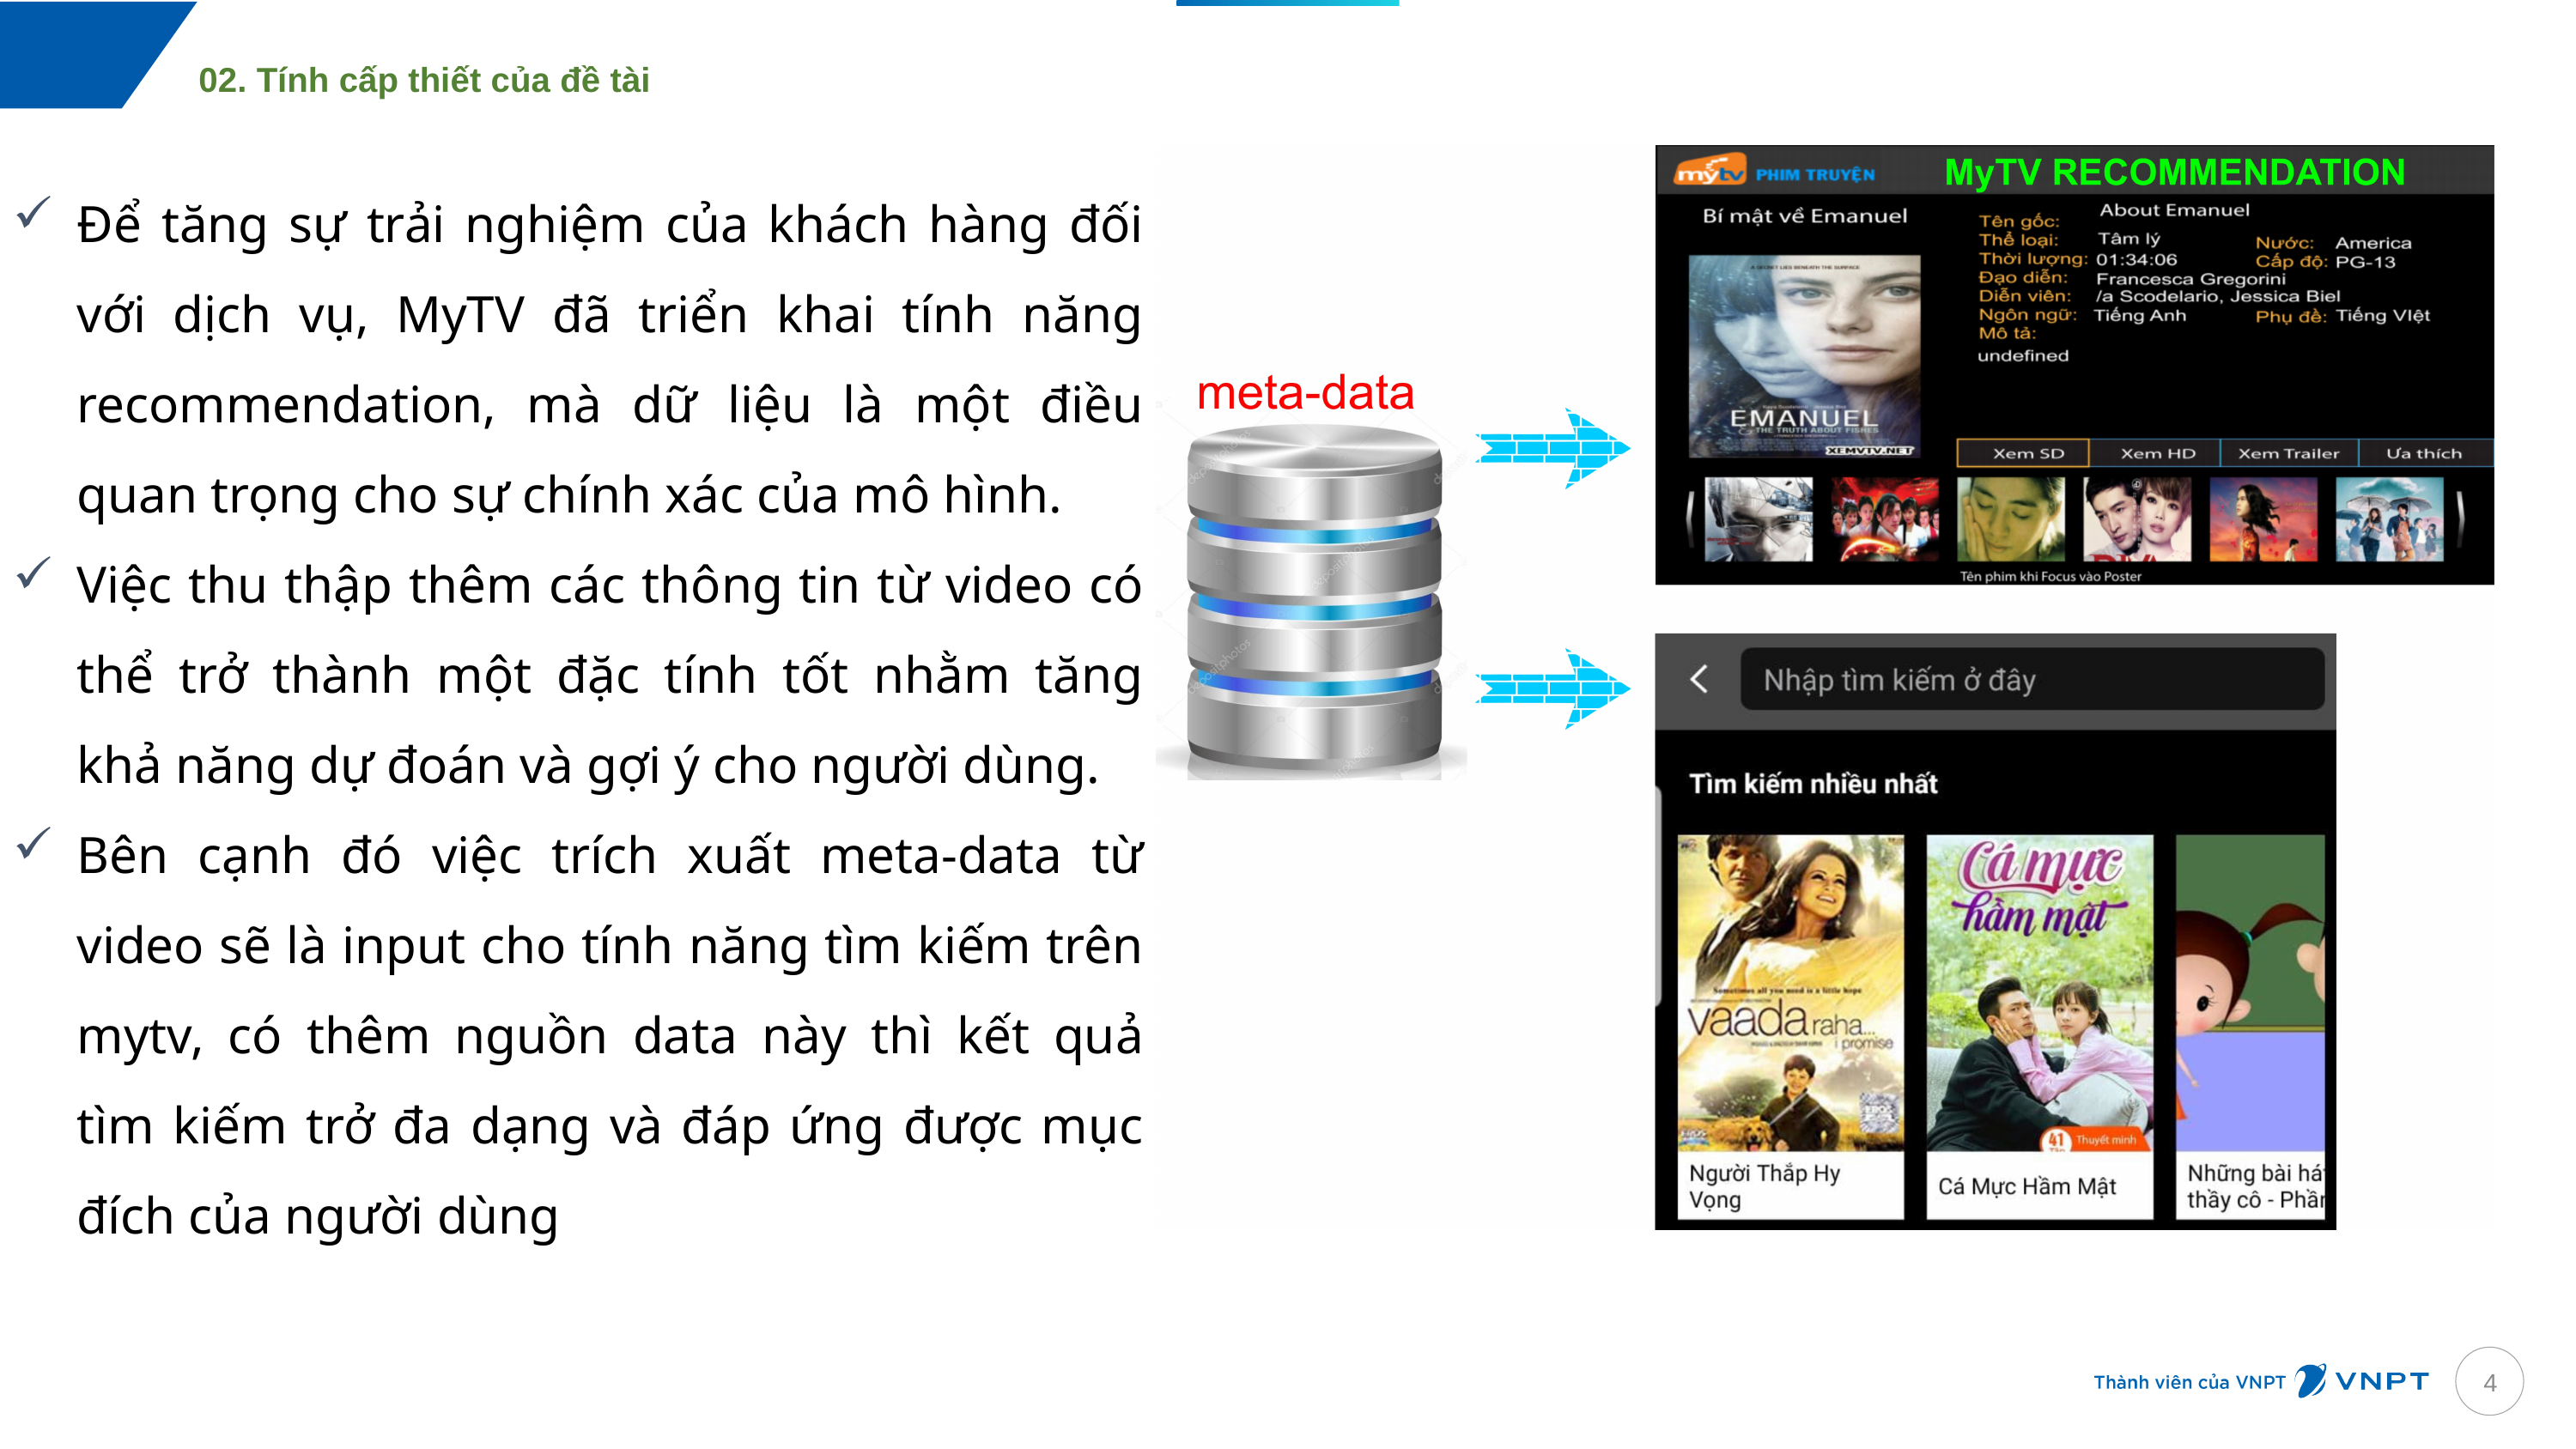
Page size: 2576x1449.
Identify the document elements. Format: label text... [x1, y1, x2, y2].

text_box [0, 0, 199, 110]
text_box Để tăng sự trải nghiệm của khách hàng đối với dịch vụ, MyTV đã triển khai tính năng recommendation, mà dữ liệu là một điều quan trọng cho sự chính xác của mô hình. Việc thu thập thêm các thông tin từ video có thể trở thành một đặc tính tốt nhằm tăng khả năng dự đoán và gợi ý cho người dùng. Bên cạnh đó việc trích xuất meta-data từ video sẽ là input cho tính năng tìm kiếm trên mytv, có thêm nguồn data này thì kết quả tìm kiếm trở đa dạng và đáp ứng được mục đích của người dùng [0, 156, 1157, 1251]
picture [2094, 1363, 2429, 1398]
picture [1156, 145, 2494, 1230]
text_box [1176, 0, 1400, 7]
text_box 3 [2456, 1360, 2524, 1405]
text_box 02. Tính cấp thiết của đề tài [180, 6, 2404, 114]
